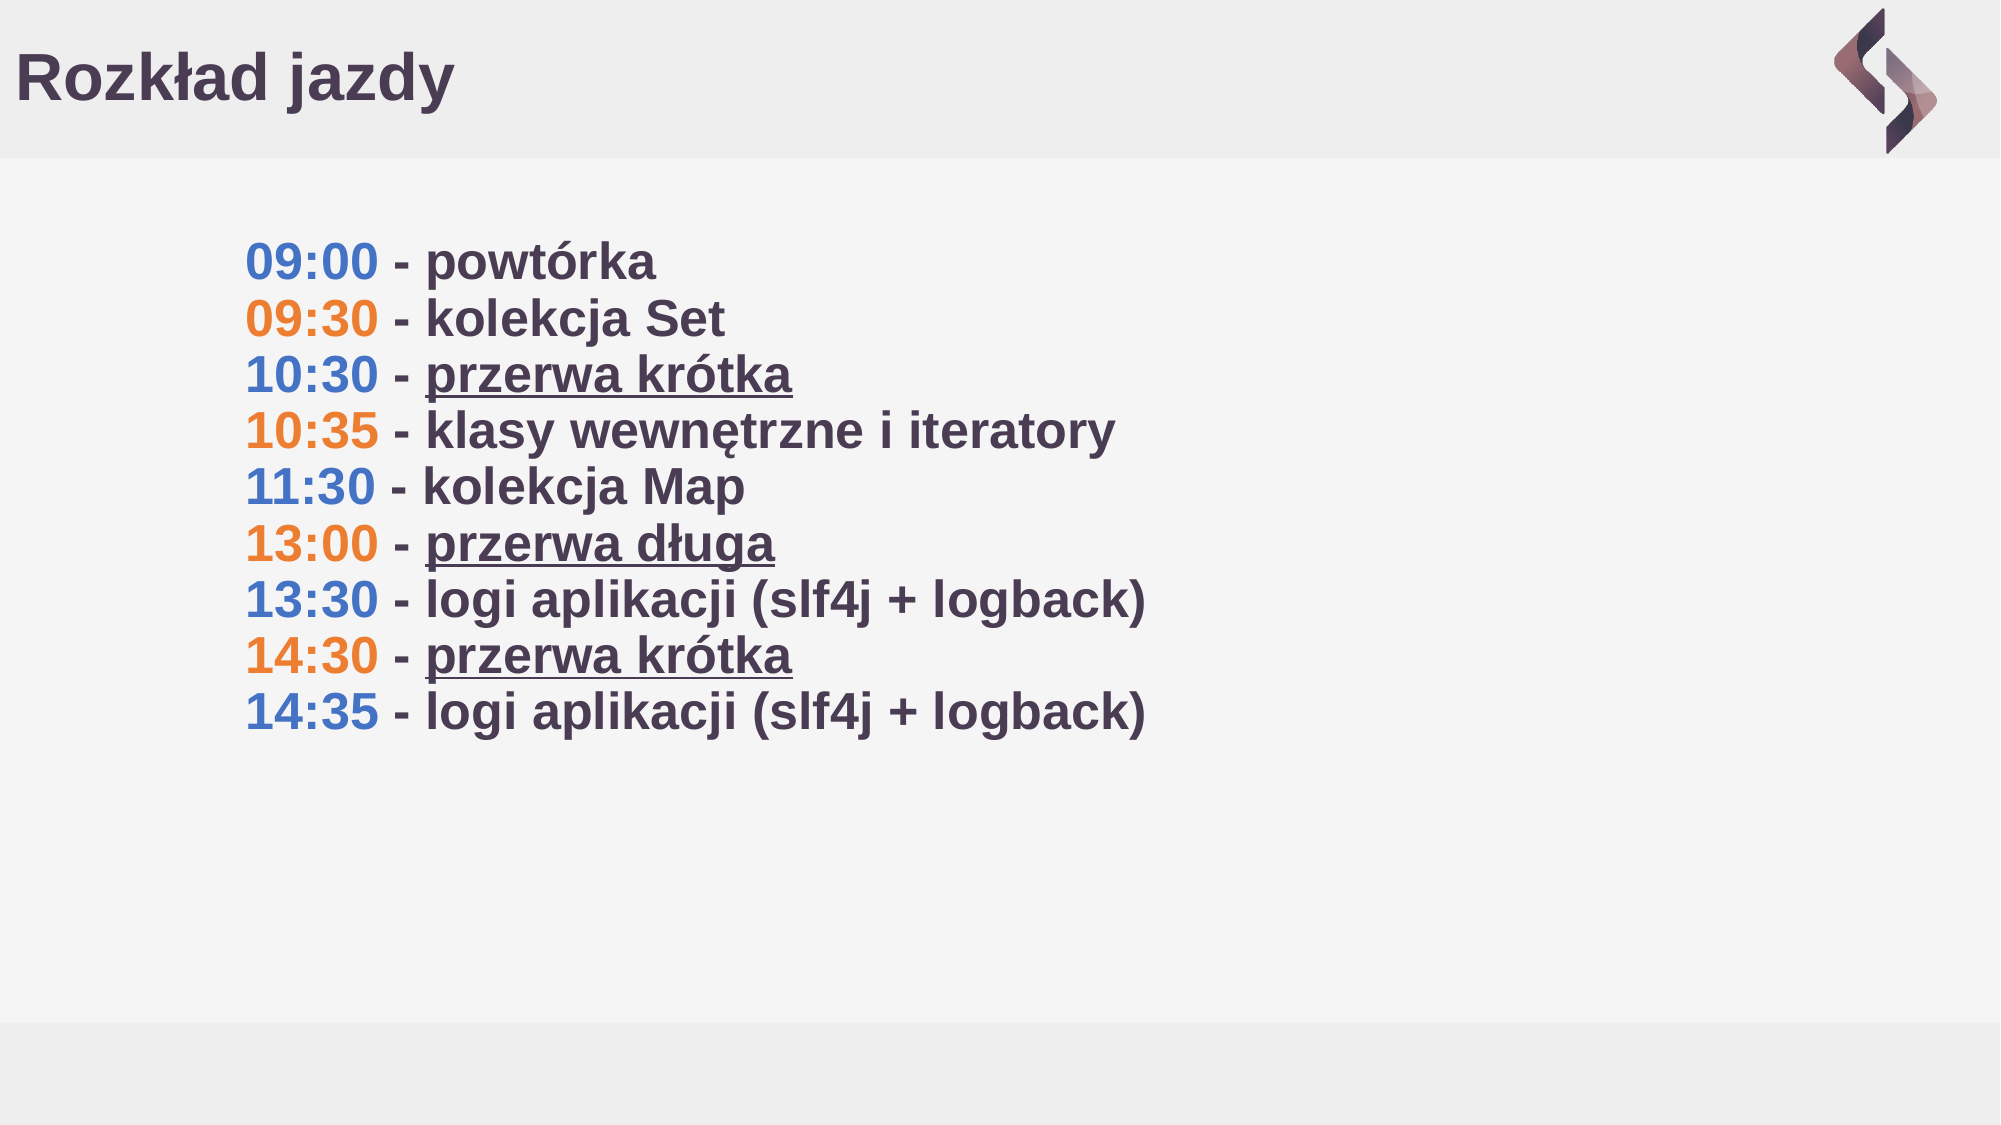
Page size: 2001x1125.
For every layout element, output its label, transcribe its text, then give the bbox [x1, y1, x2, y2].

picture [1787, 0, 2001, 166]
title Rozkład jazdy [0, 0, 1788, 158]
title 09:00 - powtórka 09:30 - kolekcja Set 10:30 - przerwa krótka 10:35 - klasy wewnętrzne i iteratory 11:30 - kolekcja Map 13:00 - przerwa długa 13:30 - logi aplikacji (slf4j + logback) 14:30 - przerwa krótka 14:35 - logi aplikacji (slf4j + logback) [230, 220, 1731, 850]
